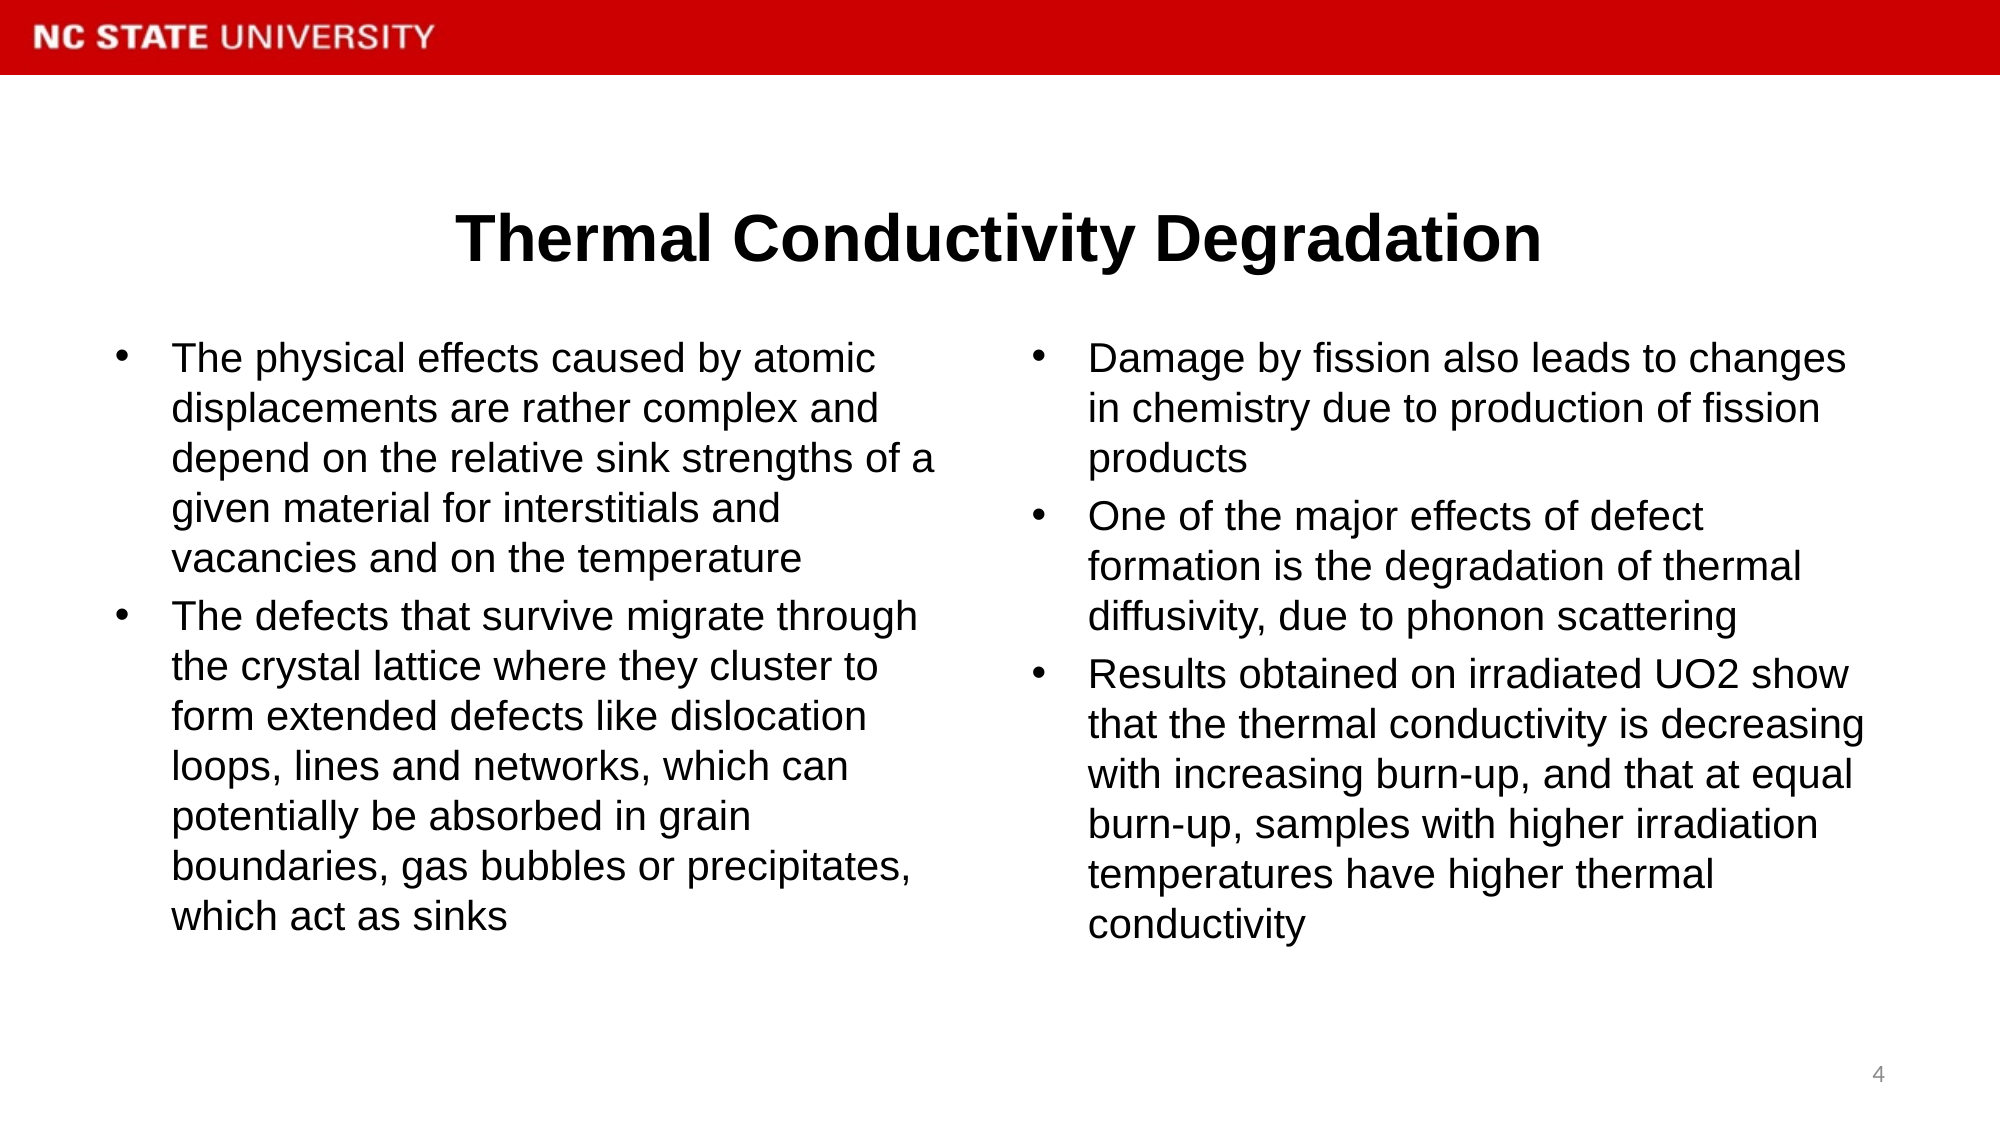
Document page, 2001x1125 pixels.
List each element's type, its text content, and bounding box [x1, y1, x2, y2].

slide_number 4 [1433, 1042, 1900, 1103]
title Thermal Conductivity Degradation [99, 147, 1900, 323]
list Damage by fission also leads to changes in chemistry due to production of fission products One of the major effects of defect formation is the degradation of thermal diffusivity, due to phonon scattering Results obtained on irradiated UO2 show that the thermal conductivity is decreasing with increasing burn-up, and that at equal burn-up, samples with higher irradiation temperatures have higher thermal conductivity [1016, 322, 1900, 1005]
picture [0, 0, 2000, 75]
list The physical effects caused by atomic displacements are rather complex and depend on the relative sink strengths of a given material for interstitials and vacancies and on the temperature The defects that survive migrate through the crystal lattice where they cluster to form extended defects like dislocation loops, lines and networks, which can potentially be absorbed in grain boundaries, gas bubbles or precipitates, which act as sinks [99, 322, 984, 1005]
